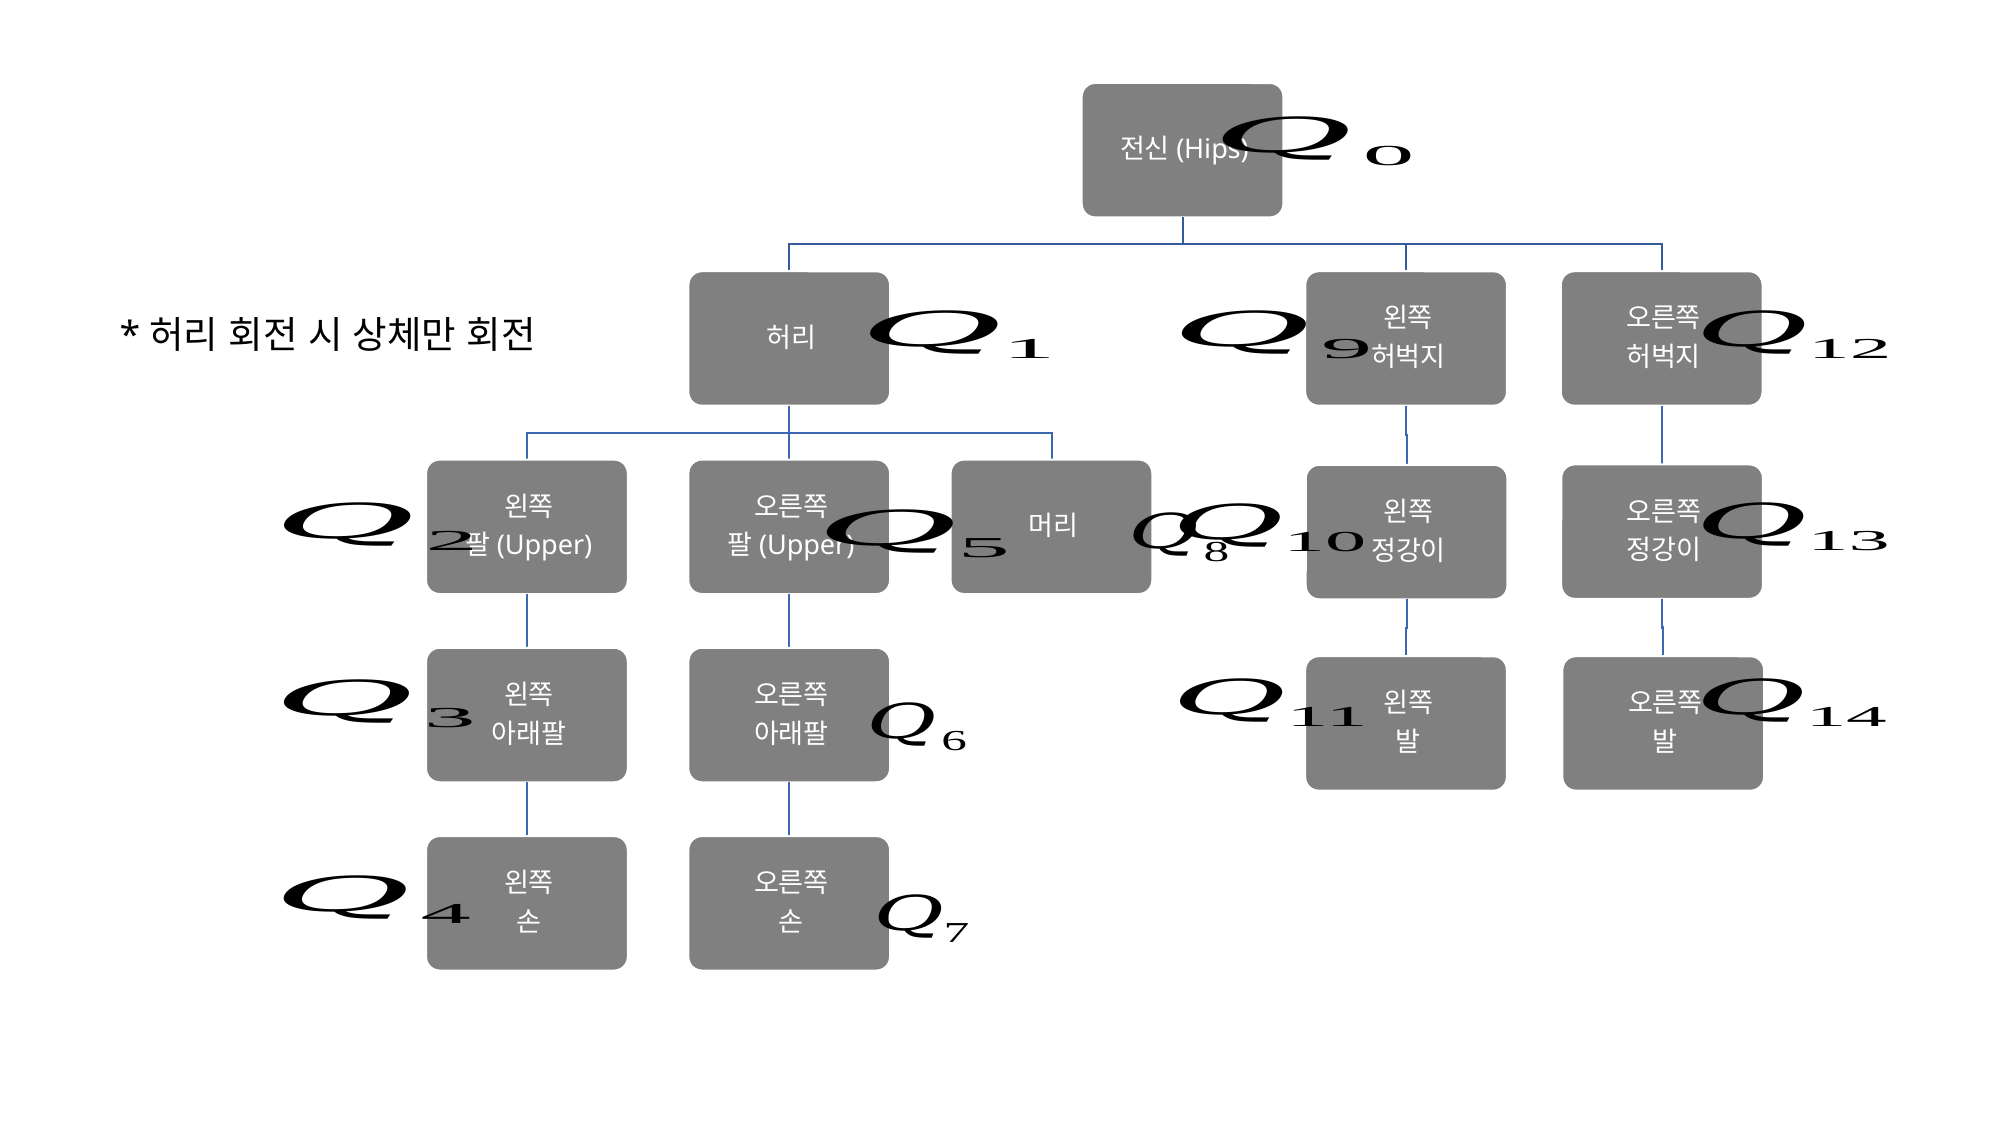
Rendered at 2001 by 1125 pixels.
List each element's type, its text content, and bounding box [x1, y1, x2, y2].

text_box *허리 회전 시 상체만 회전 [104, 303, 273, 364]
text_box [273, 82, 1830, 972]
